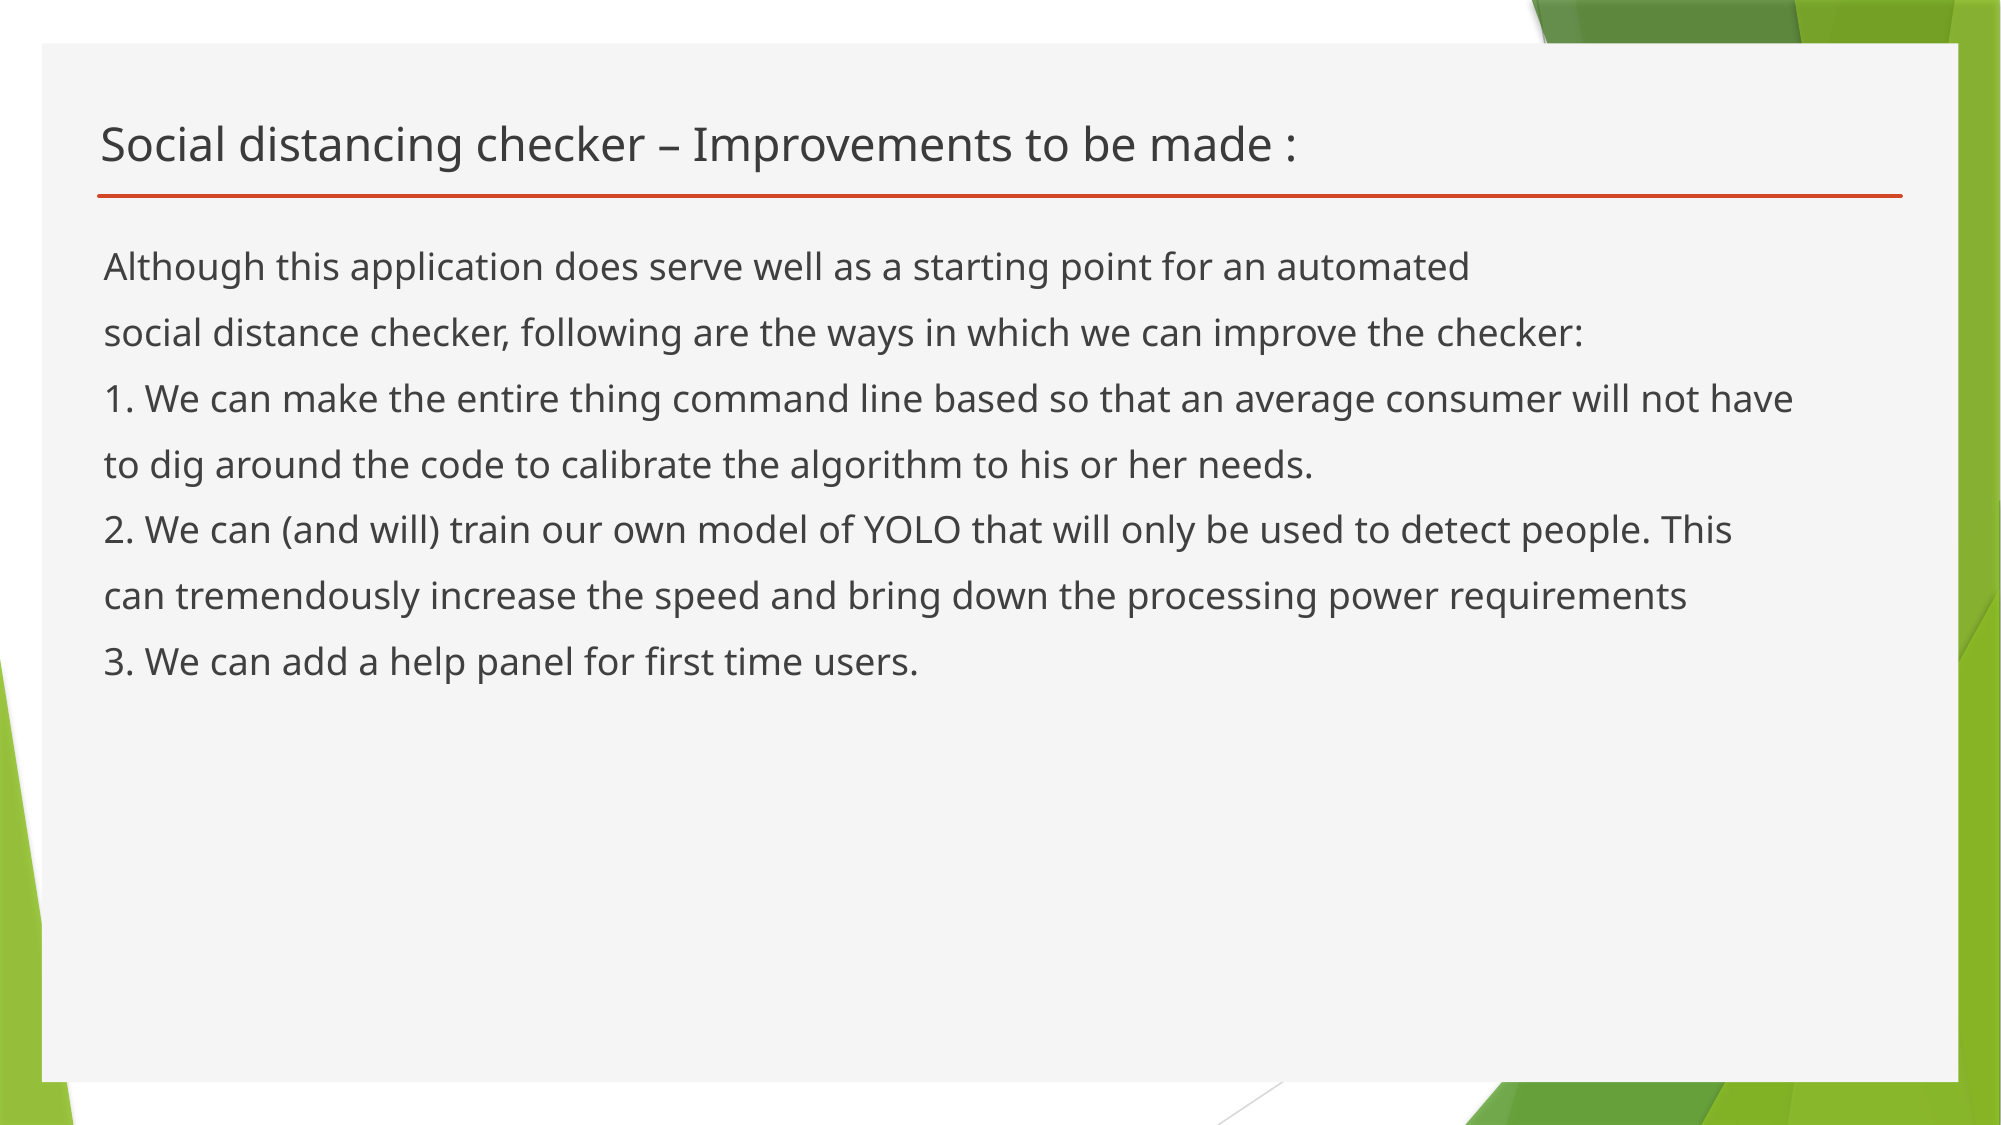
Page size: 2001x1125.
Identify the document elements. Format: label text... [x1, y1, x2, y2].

list Although this application does serve well as a starting point for an automated social distance checker, following are the ways in which we can improve the checker: 1. We can make the entire thing command line based so that an average consumer will not have to dig around the code to calibrate the algorithm to his or her needs. 2. We can (and will) train our own model of YOLO that will only be used to detect people. This can tremendously increase the speed and bring down the processing power requirements 3. We can add a help panel for first time users. [88, 235, 1898, 1052]
title Social distancing checker – Improvements to be made : [85, 73, 1415, 179]
